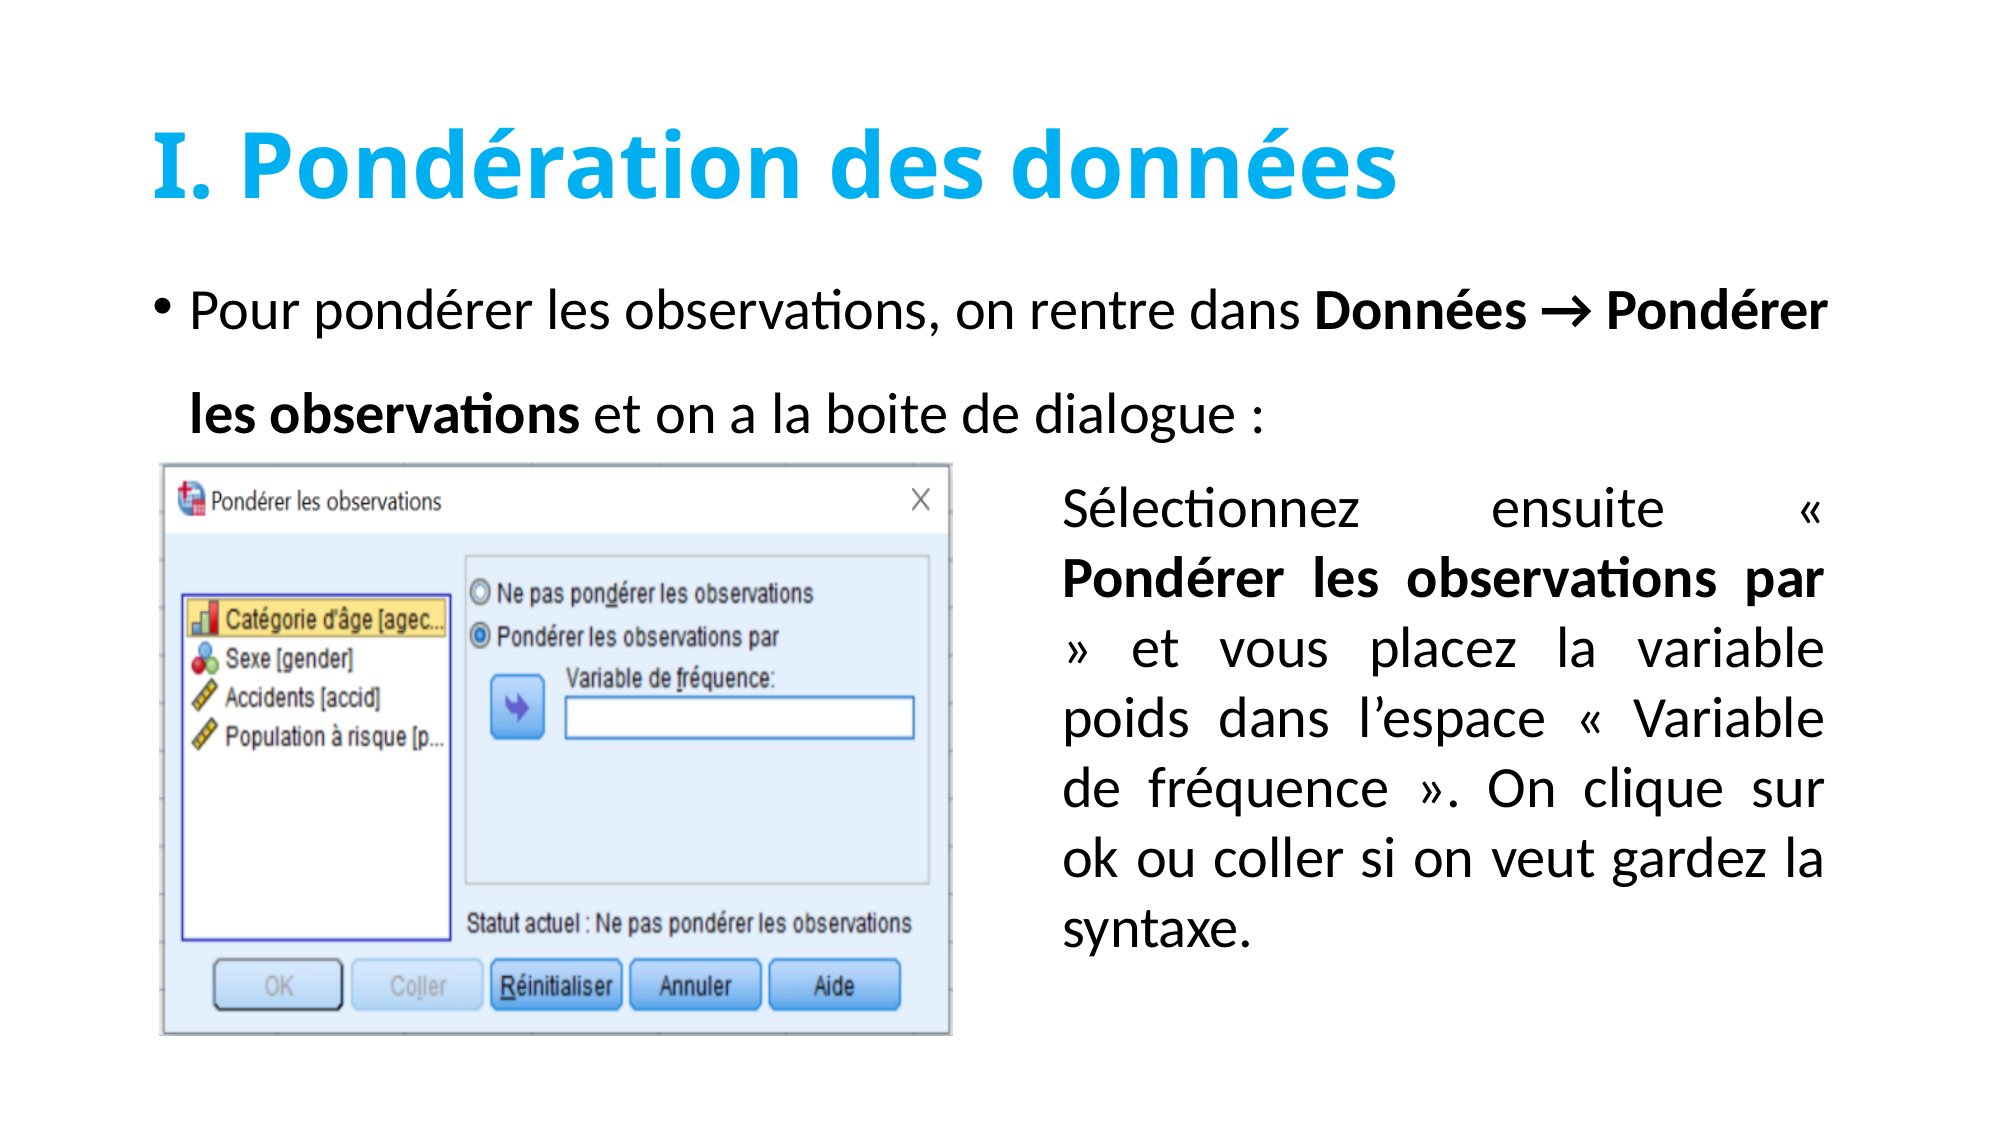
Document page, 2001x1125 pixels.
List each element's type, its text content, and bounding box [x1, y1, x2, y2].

text_box Sélectionnez ensuite « Pondérer les observations par » et vous placez la variable poids dans l’espace « Variable de fréquence ». On clique sur ok ou coller si on veut gardez la syntaxe. [1047, 461, 1841, 967]
list Pour pondérer les observations, on rentre dans Données → Pondérer les observations et on a la boite de dialogue : [137, 228, 1863, 1066]
title I. Pondération des données [137, 59, 1863, 228]
picture [159, 461, 953, 1036]
